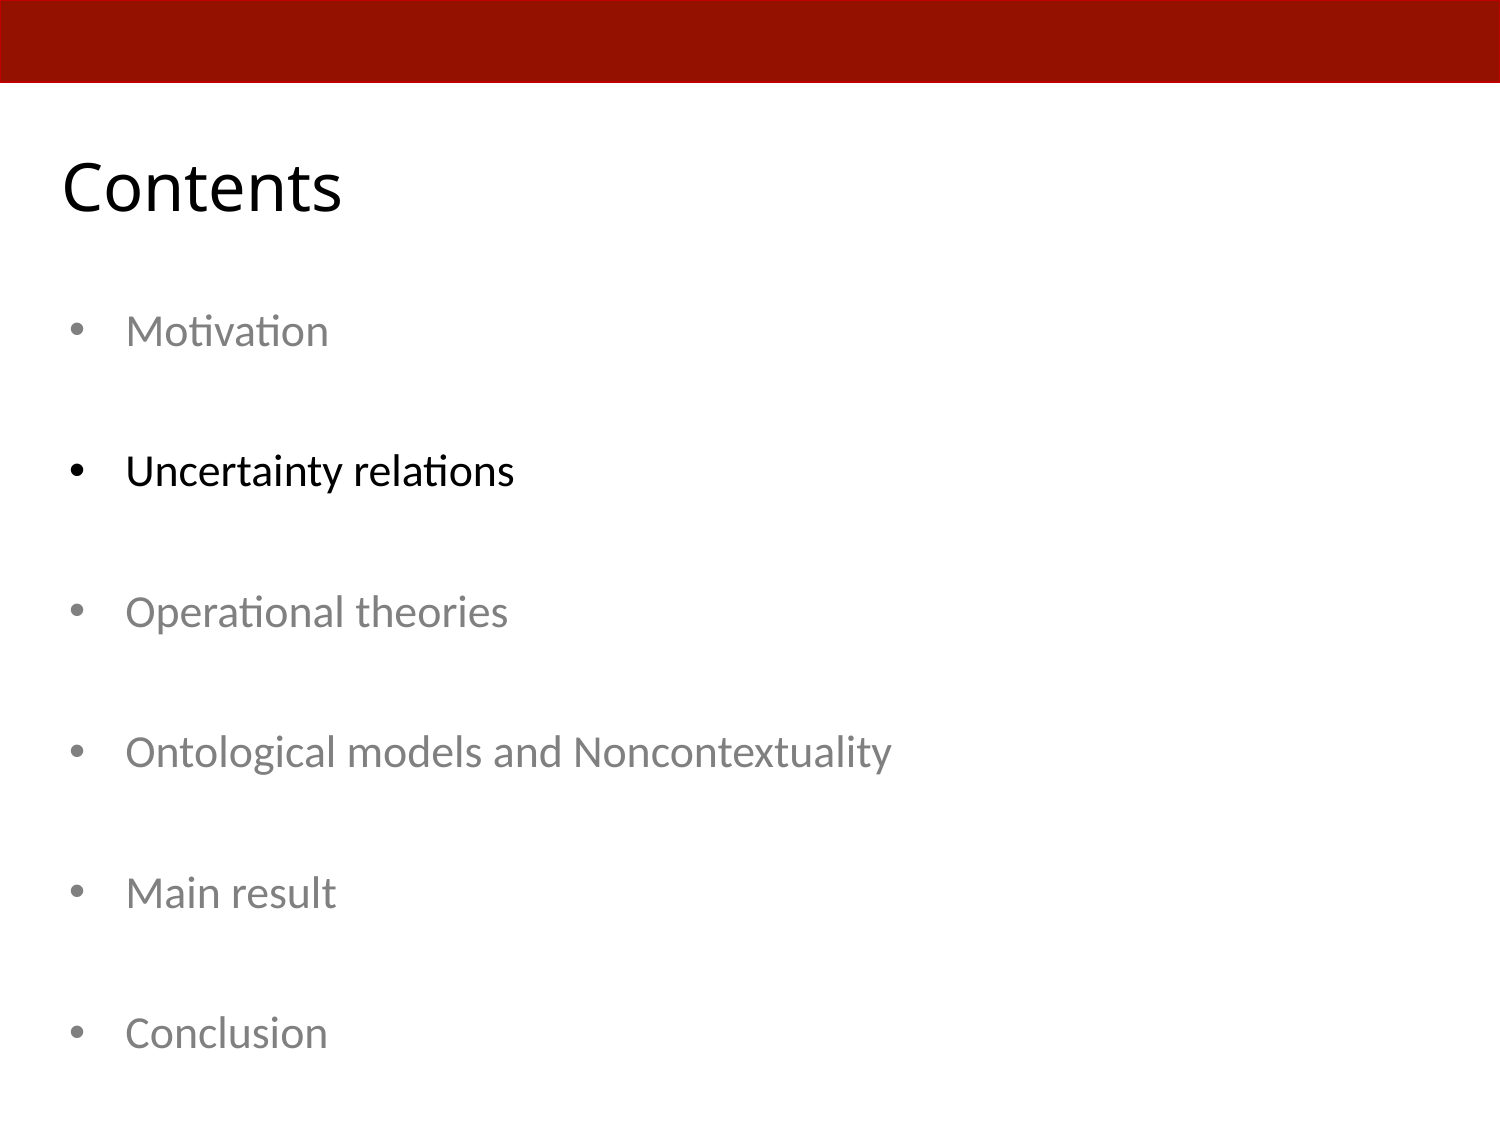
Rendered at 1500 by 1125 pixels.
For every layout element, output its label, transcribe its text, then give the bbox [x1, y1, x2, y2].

text_box Motivation Uncertainty relations Operational theories Ontological models and Noncontextuality Main result Conclusion [54, 298, 1500, 1125]
text_box Contents [46, 148, 1439, 233]
text_box [0, 0, 1500, 83]
